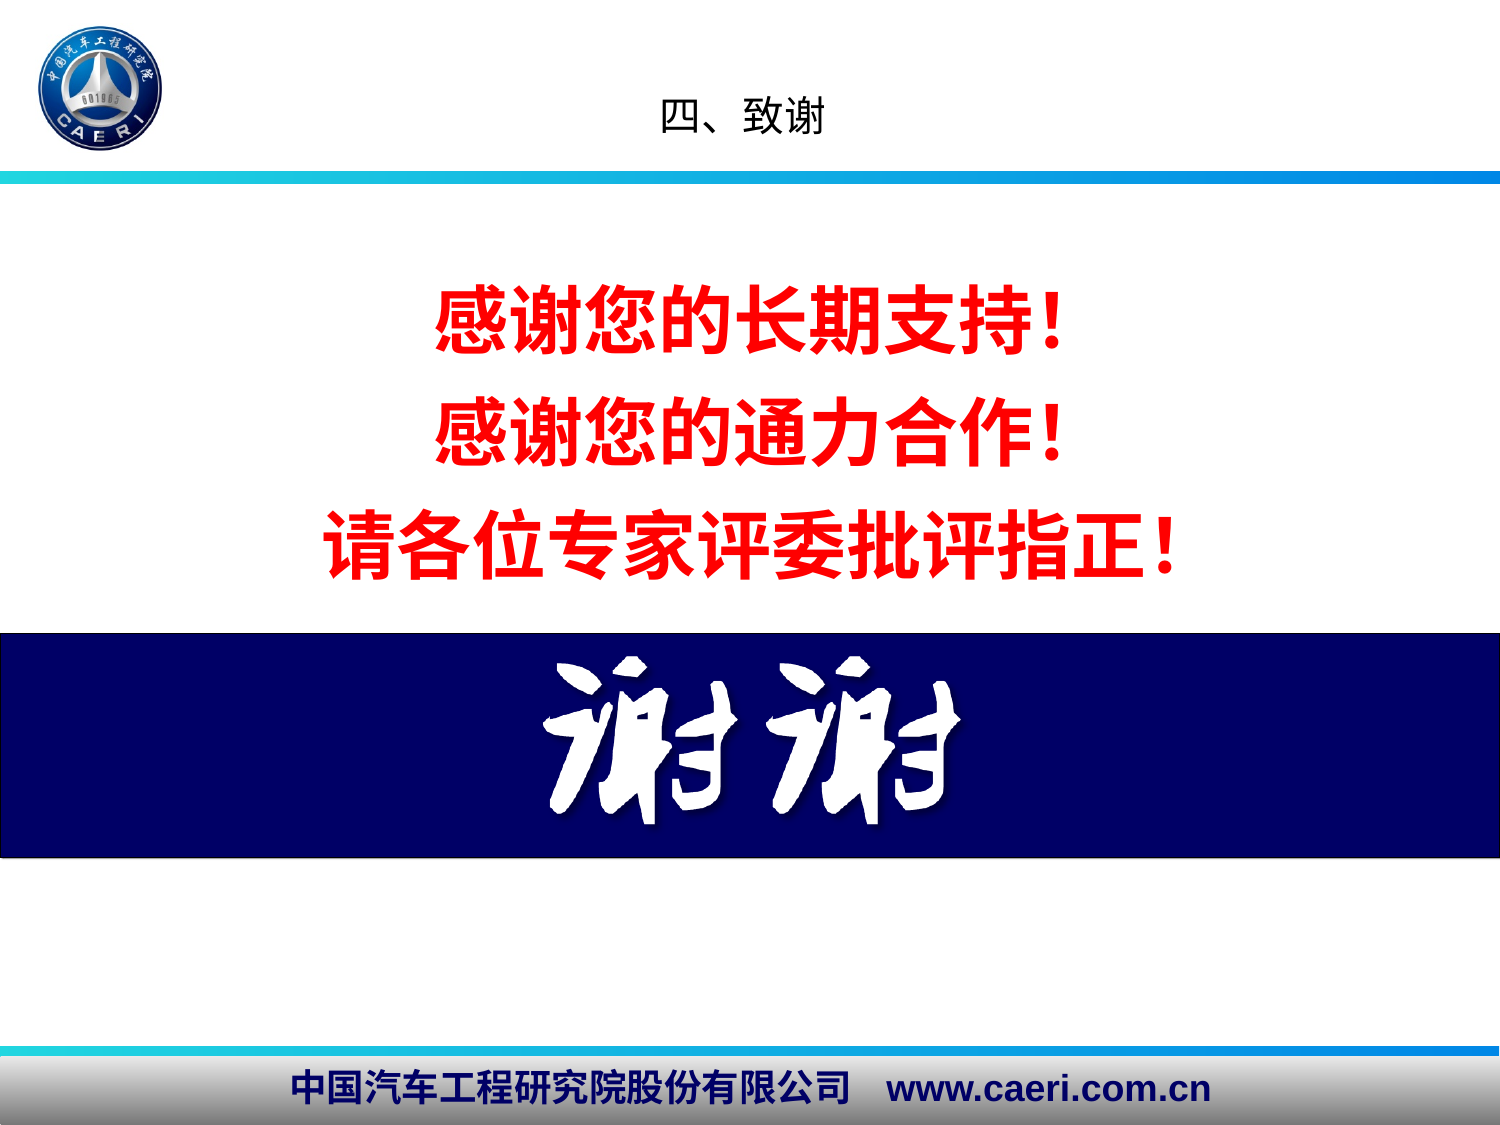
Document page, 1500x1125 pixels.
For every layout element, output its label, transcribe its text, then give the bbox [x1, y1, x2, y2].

text_box 感谢您的长期支持！ 感谢您的通力合作！ 请各位专家评委批评指正！ [306, 243, 1236, 596]
picture [35, 23, 164, 153]
text_box [1115, 633, 1500, 858]
text_box 四、致谢 [644, 81, 872, 141]
picture [377, 503, 1112, 993]
text_box [0, 633, 372, 858]
